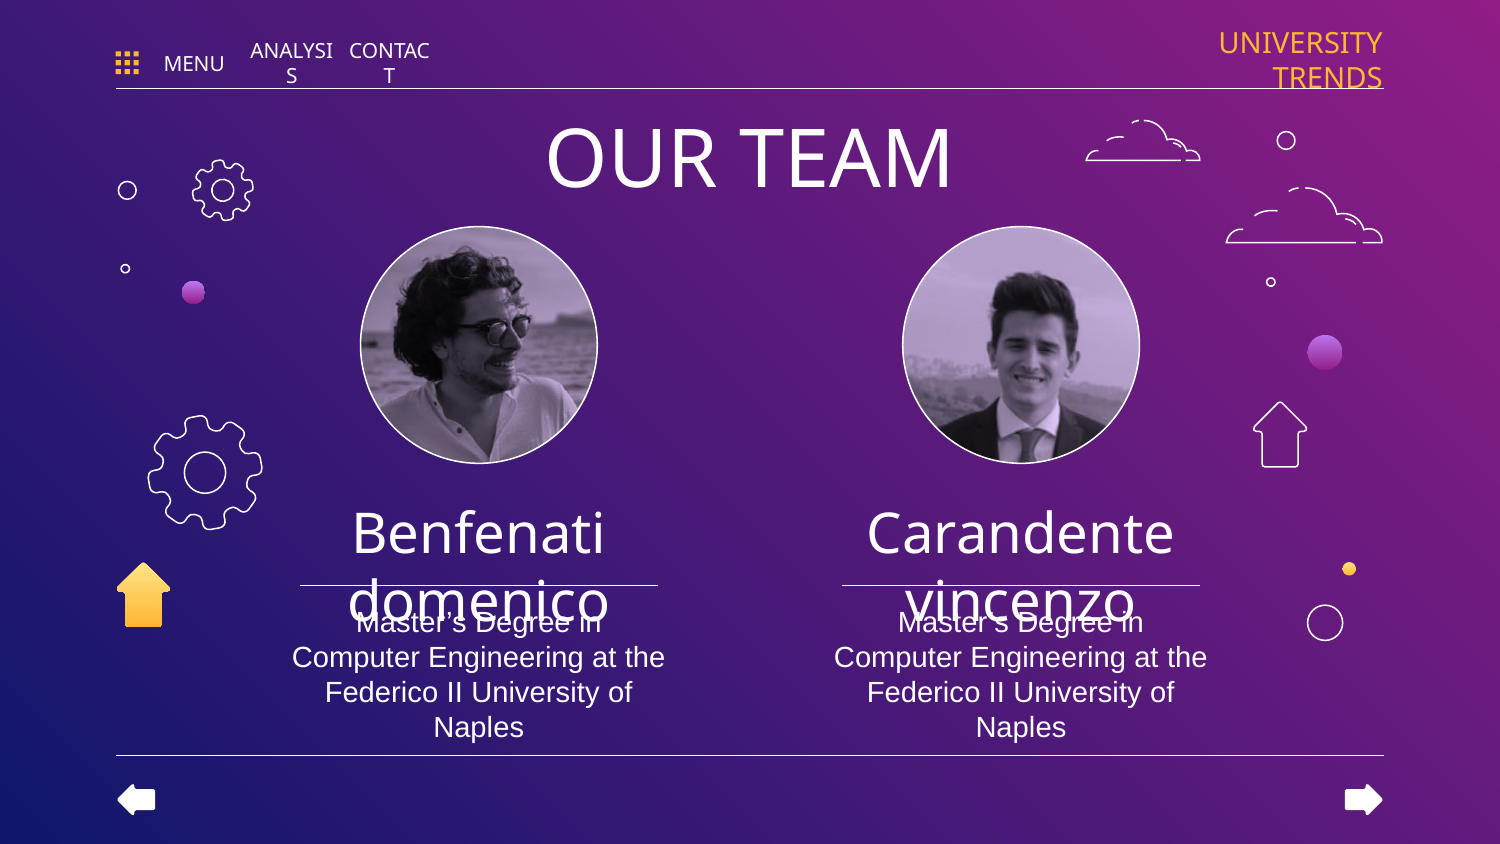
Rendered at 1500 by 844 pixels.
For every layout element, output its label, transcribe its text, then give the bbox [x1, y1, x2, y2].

subtitle Master’s Degree in Computer Engineering at the Federico II University of Naples [273, 588, 684, 689]
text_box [1226, 187, 1384, 243]
title Benfenati domenico [273, 482, 684, 556]
text_box [192, 160, 253, 221]
picture [902, 226, 1140, 464]
text_box [1342, 562, 1356, 576]
text_box [1344, 784, 1383, 816]
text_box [115, 50, 139, 75]
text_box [1085, 120, 1201, 161]
subtitle Master’s Degree in Computer Engineering at the Federico II University of Naples [816, 588, 1226, 689]
picture [360, 226, 598, 464]
text_box [117, 784, 156, 816]
text_box ANALYSIS [248, 45, 335, 81]
text_box [148, 415, 262, 530]
title Carandente vincenzo [804, 482, 1238, 556]
text_box CONTACT [346, 45, 433, 81]
text_box [182, 280, 205, 304]
text_box [1307, 334, 1343, 370]
text_box [1253, 402, 1307, 467]
text_box MENU [151, 45, 237, 81]
text_box UNIVERSITY TRENDS [1158, 34, 1383, 85]
text_box [109, 45, 145, 81]
text_box [116, 562, 170, 628]
title OUR TEAM [117, 90, 1383, 191]
